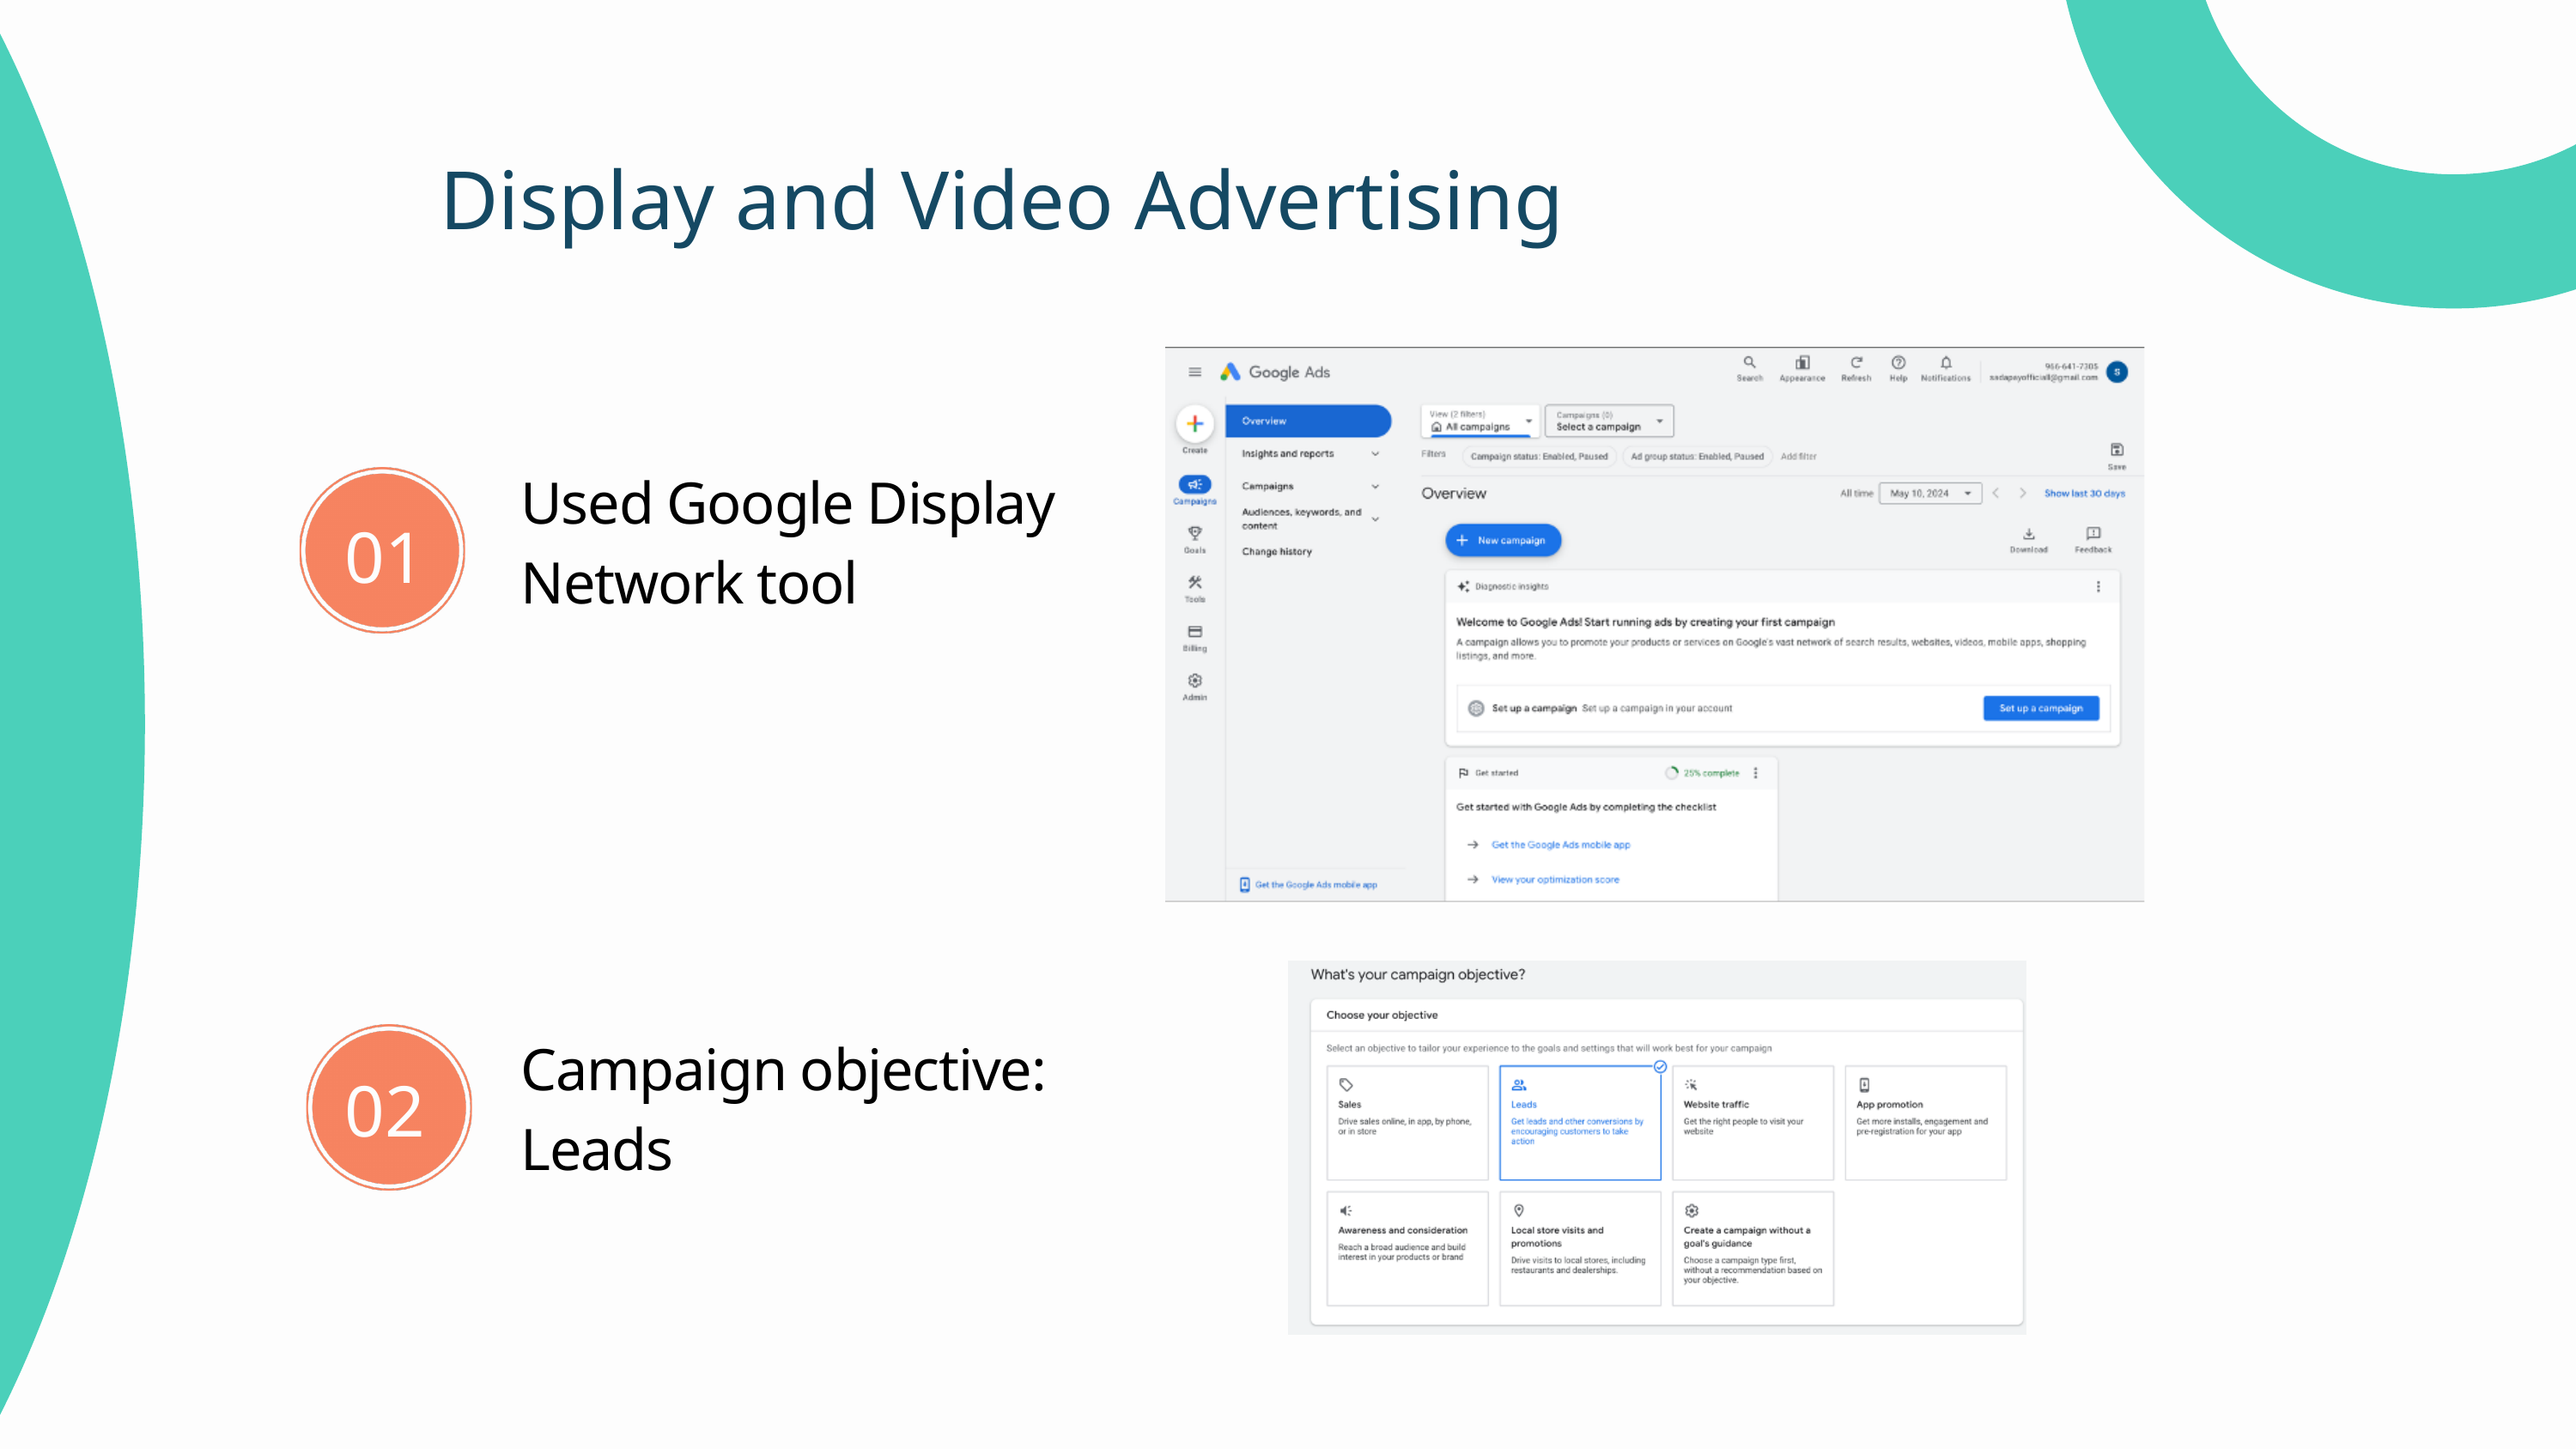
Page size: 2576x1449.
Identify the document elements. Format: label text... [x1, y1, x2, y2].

text_box [1288, 961, 2027, 1335]
text_box Used Google Display Network tool [520, 455, 1288, 616]
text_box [2123, 0, 2576, 242]
text_box [306, 1024, 472, 1191]
text_box 01 [319, 499, 451, 597]
text_box [1165, 347, 2145, 903]
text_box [0, 0, 145, 1449]
text_box [299, 467, 465, 634]
text_box Display and Video Advertising [440, 132, 1828, 246]
text_box 02 [319, 1052, 451, 1152]
text_box Campaign objective: Leads [520, 1022, 1189, 1183]
